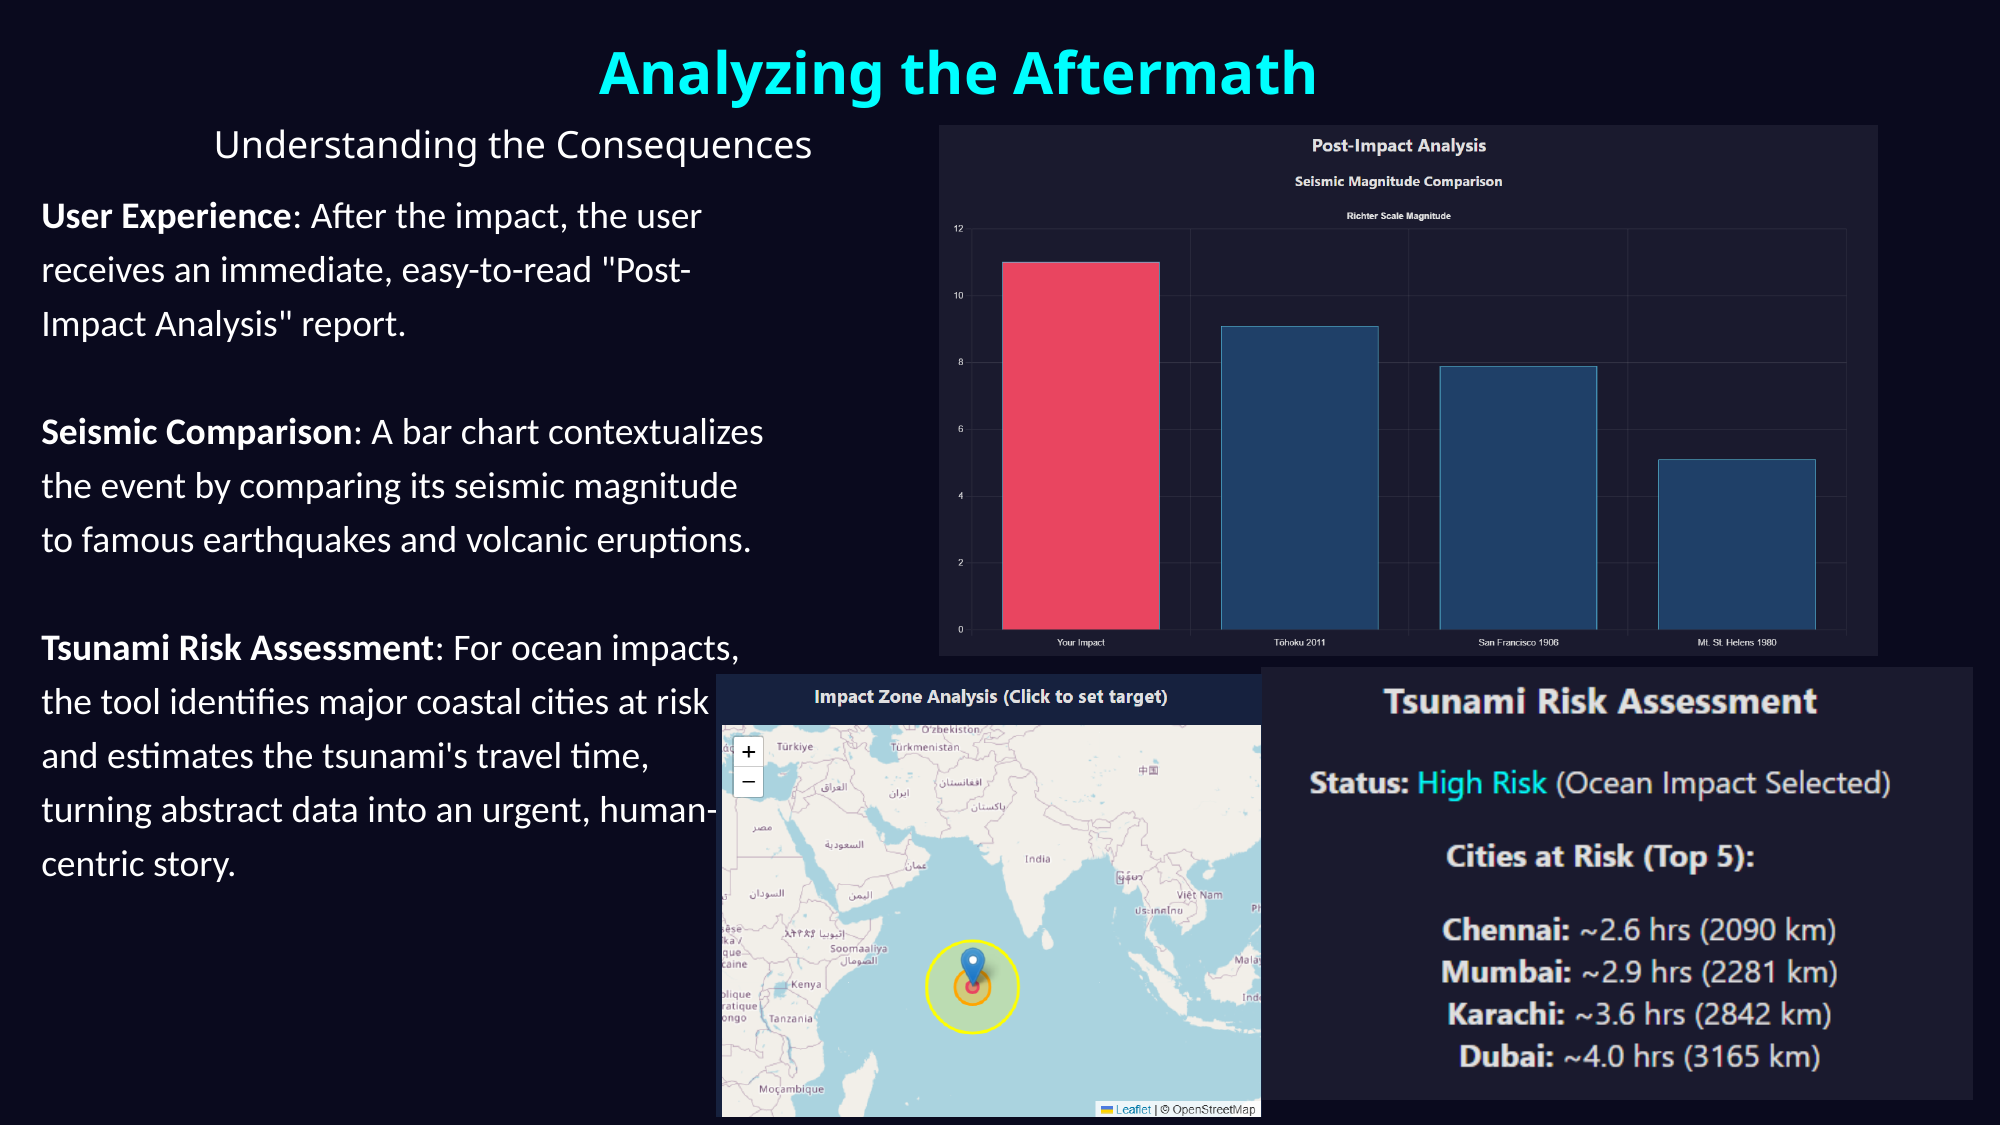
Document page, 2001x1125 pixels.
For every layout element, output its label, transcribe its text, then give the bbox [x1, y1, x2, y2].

picture [939, 124, 1879, 657]
text_box Understanding the Consequences [53, 113, 974, 174]
picture [716, 666, 1974, 1117]
title Analyzing the Aftermath [314, 28, 1604, 114]
text_box User Experience: After the impact, the user receives an immediate, easy-to-read "Post-Impact Analysis" report. Seismic Comparison: A bar chart contextualizes the event by comparing its seismic magnitude to famous earthquakes and volcanic eruptions. Tsunami Risk Assessment: For ocean impacts, the tool identifies major coastal cities at risk and estimates the tsunami's travel time, turning abstract data into an urgent, human-centric story. [26, 174, 780, 887]
